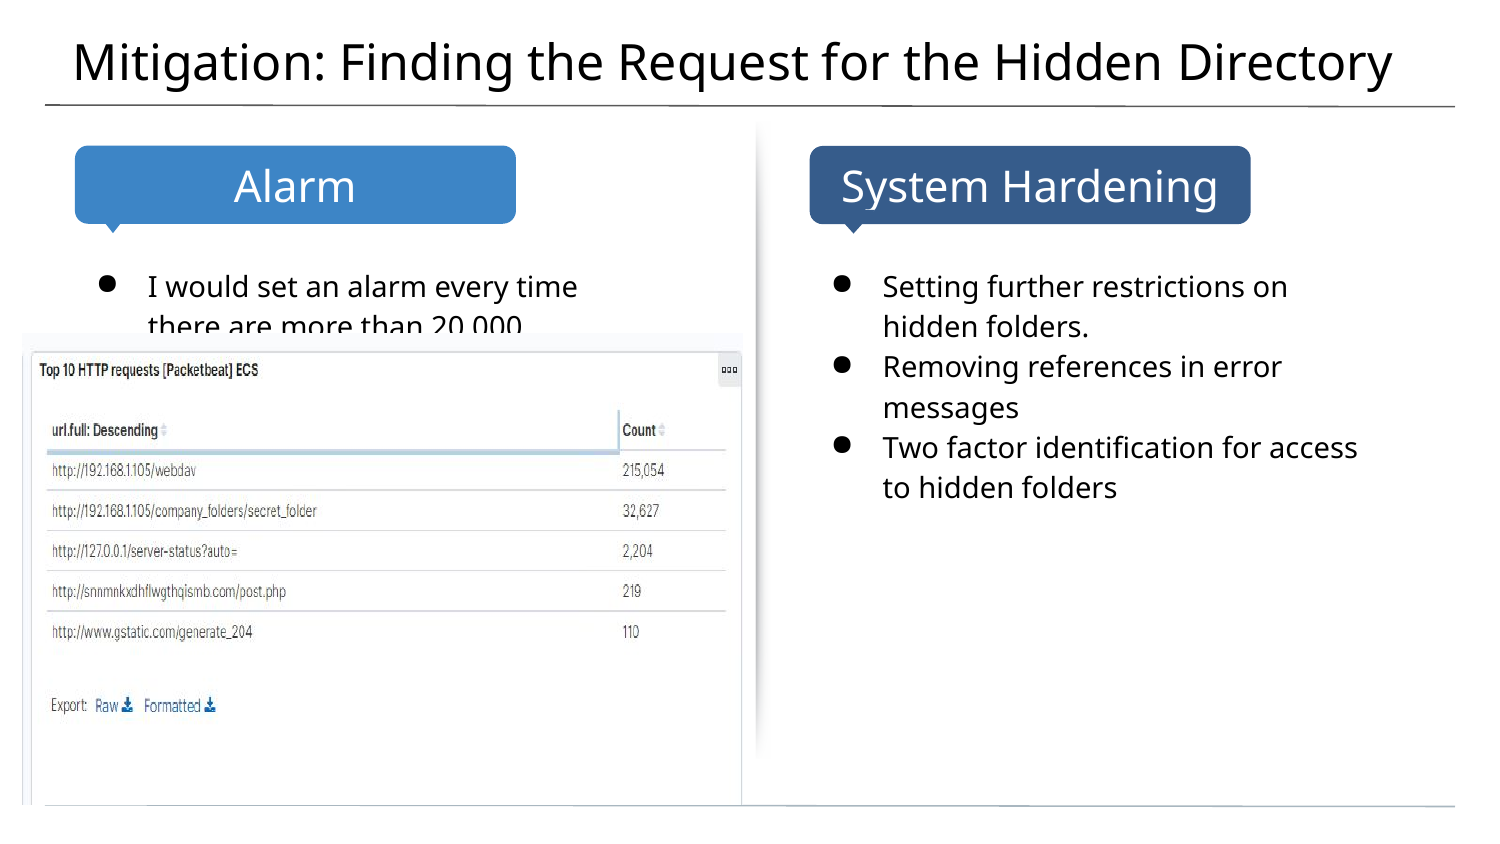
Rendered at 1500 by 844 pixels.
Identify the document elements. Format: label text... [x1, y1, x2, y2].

subtitle Setting further restrictions on hidden folders. Removing references in error messages Two factor identification for access to hidden folders [732, 263, 1438, 805]
picture [22, 107, 839, 805]
title Mitigation: Finding the Request for the Hidden Directory [0, 0, 1500, 88]
subtitle I would set an alarm every time there are more than 20,000 requests made [0, 262, 704, 805]
